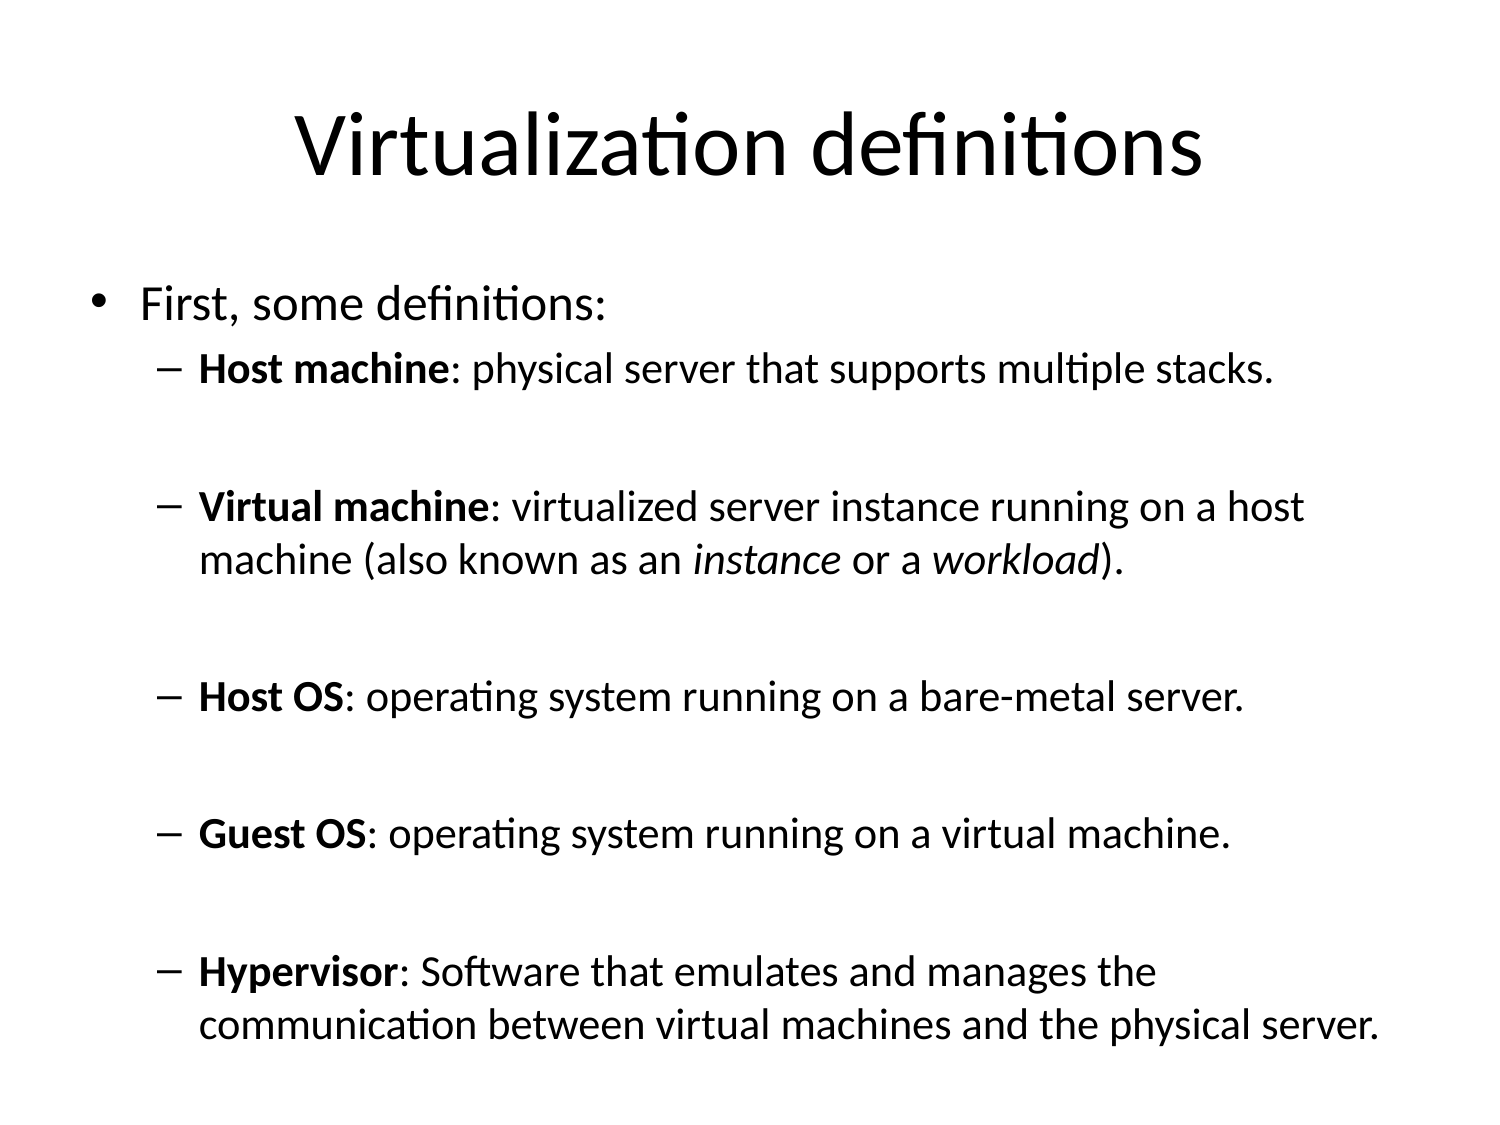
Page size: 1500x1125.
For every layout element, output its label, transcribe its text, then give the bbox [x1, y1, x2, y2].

title Virtualization definitions [75, 45, 1425, 233]
list First, some definitions: Host machine: physical server that supports multiple stacks. Virtual machine: virtualized server instance running on a host machine (also known as an instance or a workload). Host OS: operating system running on a bare-metal server. Guest OS: operating system running on a virtual machine. Hypervisor: Software that emulates and manages the communication between virtual machines and the physical server. [75, 262, 1425, 1070]
